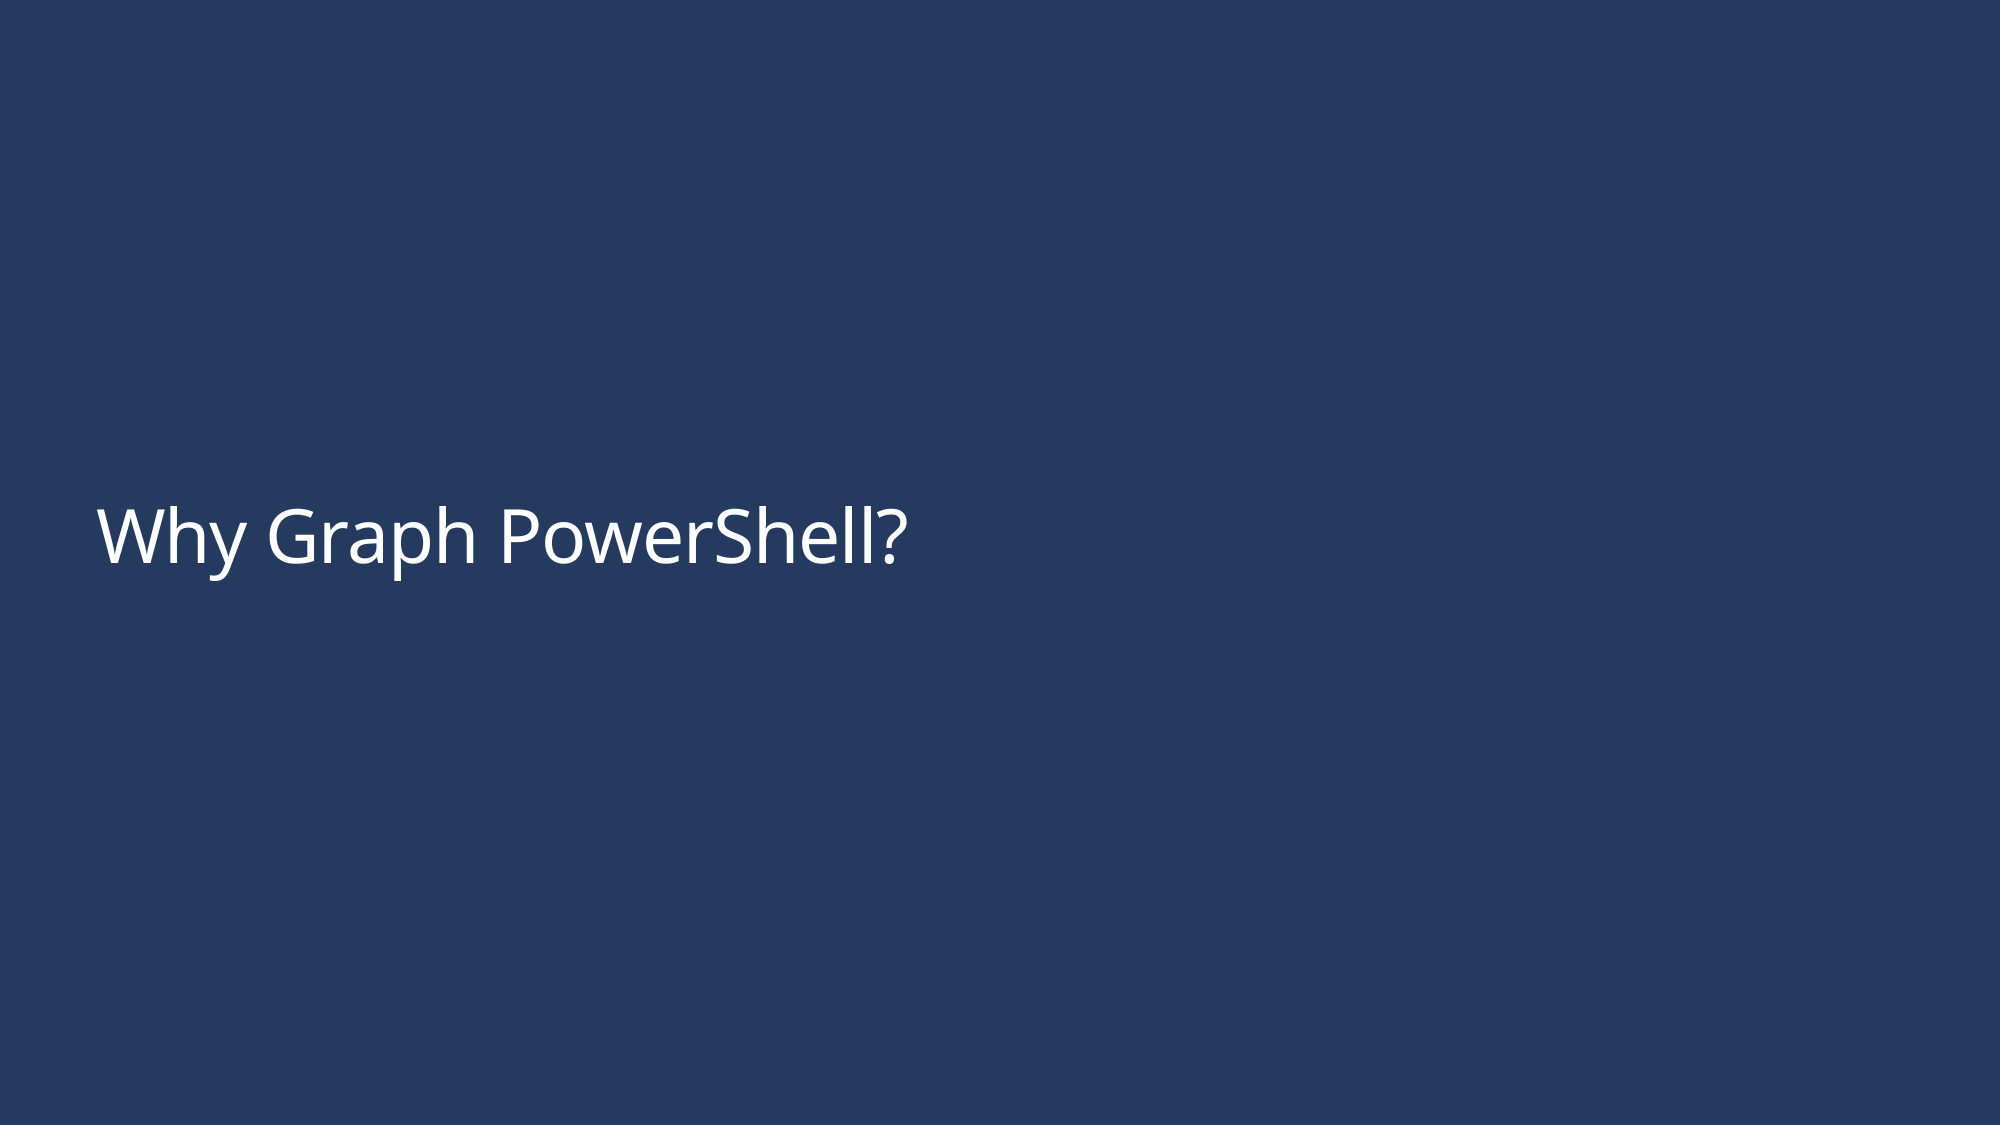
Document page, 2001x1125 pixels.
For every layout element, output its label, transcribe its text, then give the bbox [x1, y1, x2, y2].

title Why Graph PowerShell? [96, 498, 1704, 580]
